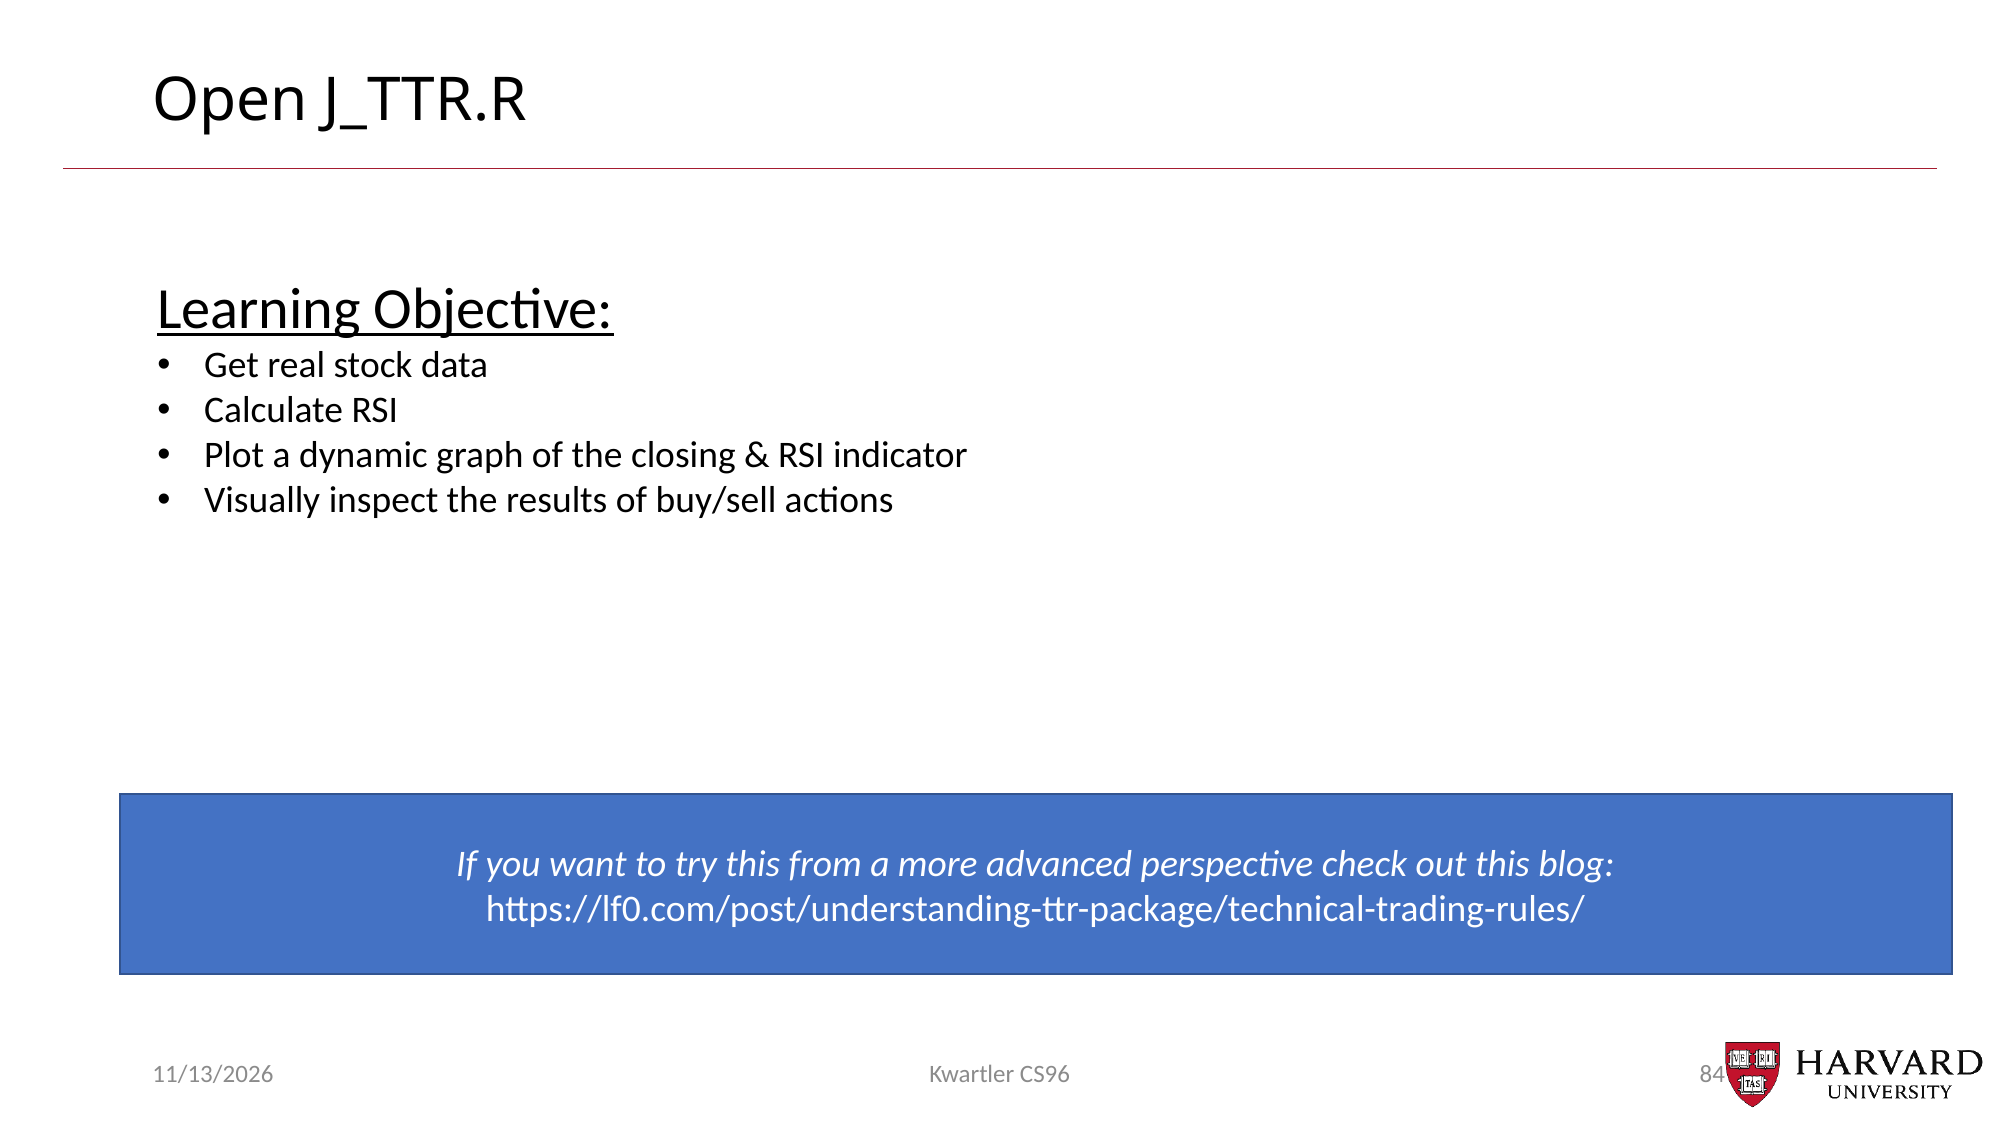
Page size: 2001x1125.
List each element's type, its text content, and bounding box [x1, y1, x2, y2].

title Open J_TTR.R [137, 59, 1863, 142]
text_box If you want to try this from a more advanced perspective check out this blog: https://lf0.com/post/understanding-ttr-package/technical-trading-rules/ [119, 793, 1953, 975]
picture [1703, 1024, 2001, 1125]
text_box 84 [1412, 1042, 1741, 1103]
footer Kwartler CS96 [662, 1042, 1338, 1103]
text_box Learning Objective: Get real stock data Calculate RSI Plot a dynamic graph of the closing & RSI indicator Visually inspect the results of buy/sell actions [142, 263, 984, 528]
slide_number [137, 1042, 588, 1103]
